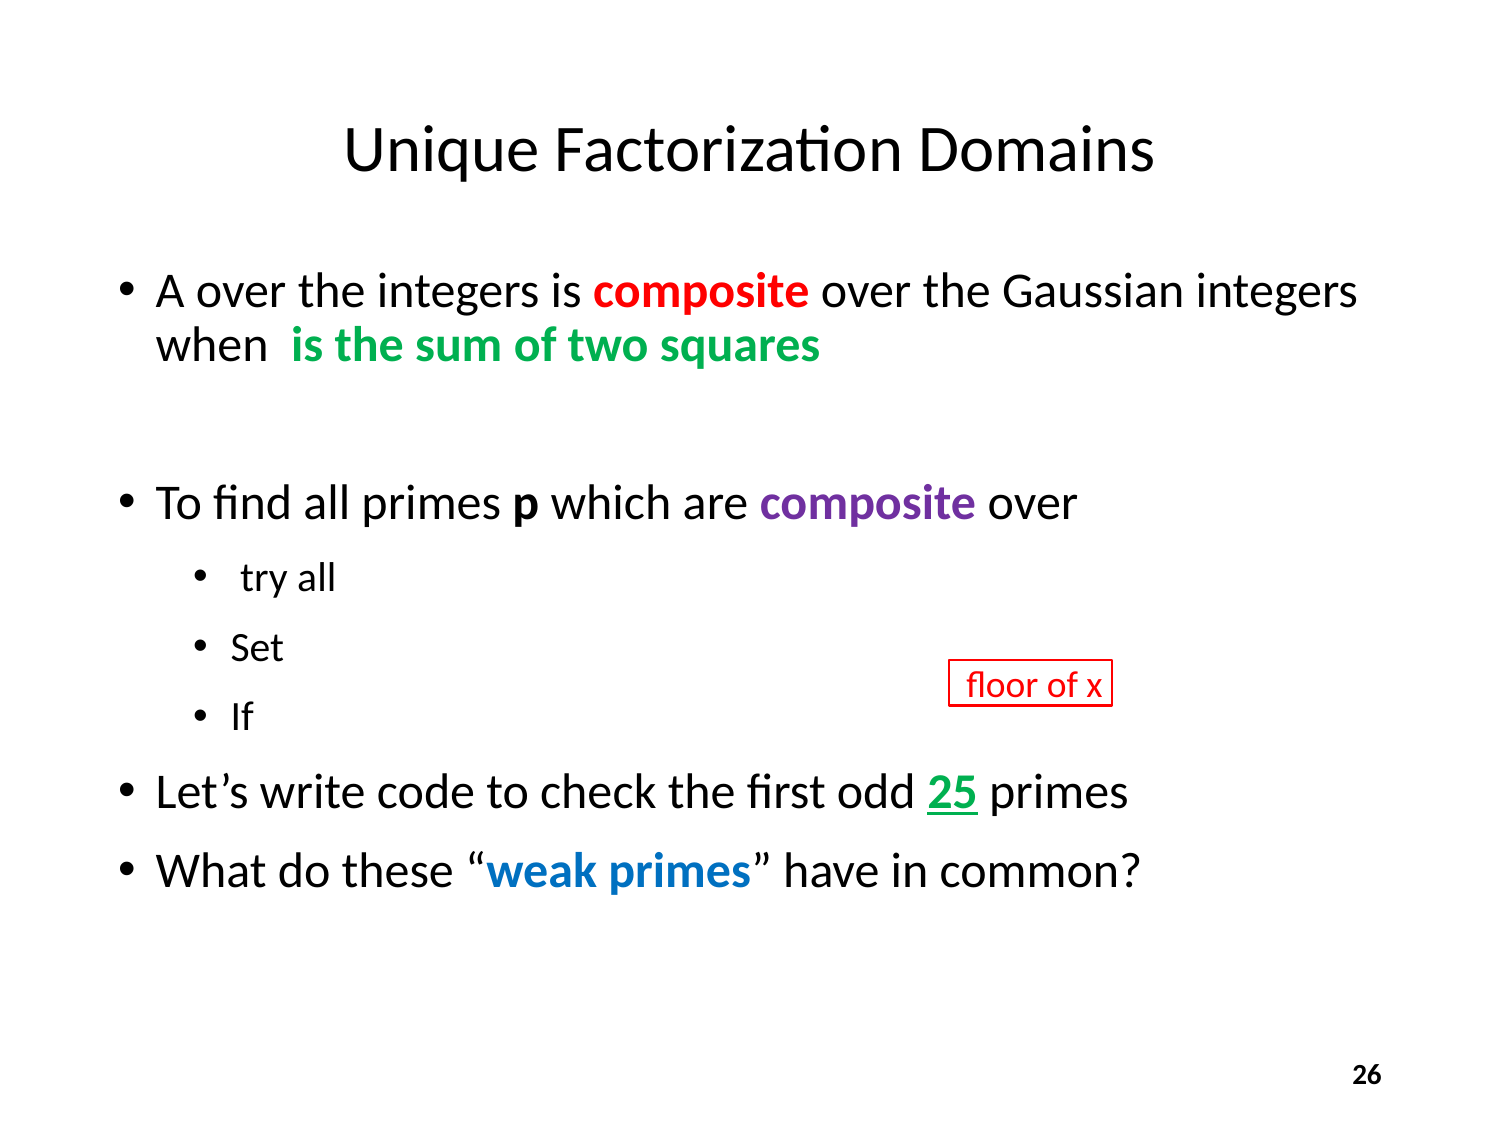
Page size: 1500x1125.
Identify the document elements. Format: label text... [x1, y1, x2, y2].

slide_number 26 [1059, 1042, 1397, 1103]
title Unique Factorization Domains [103, 59, 1397, 241]
